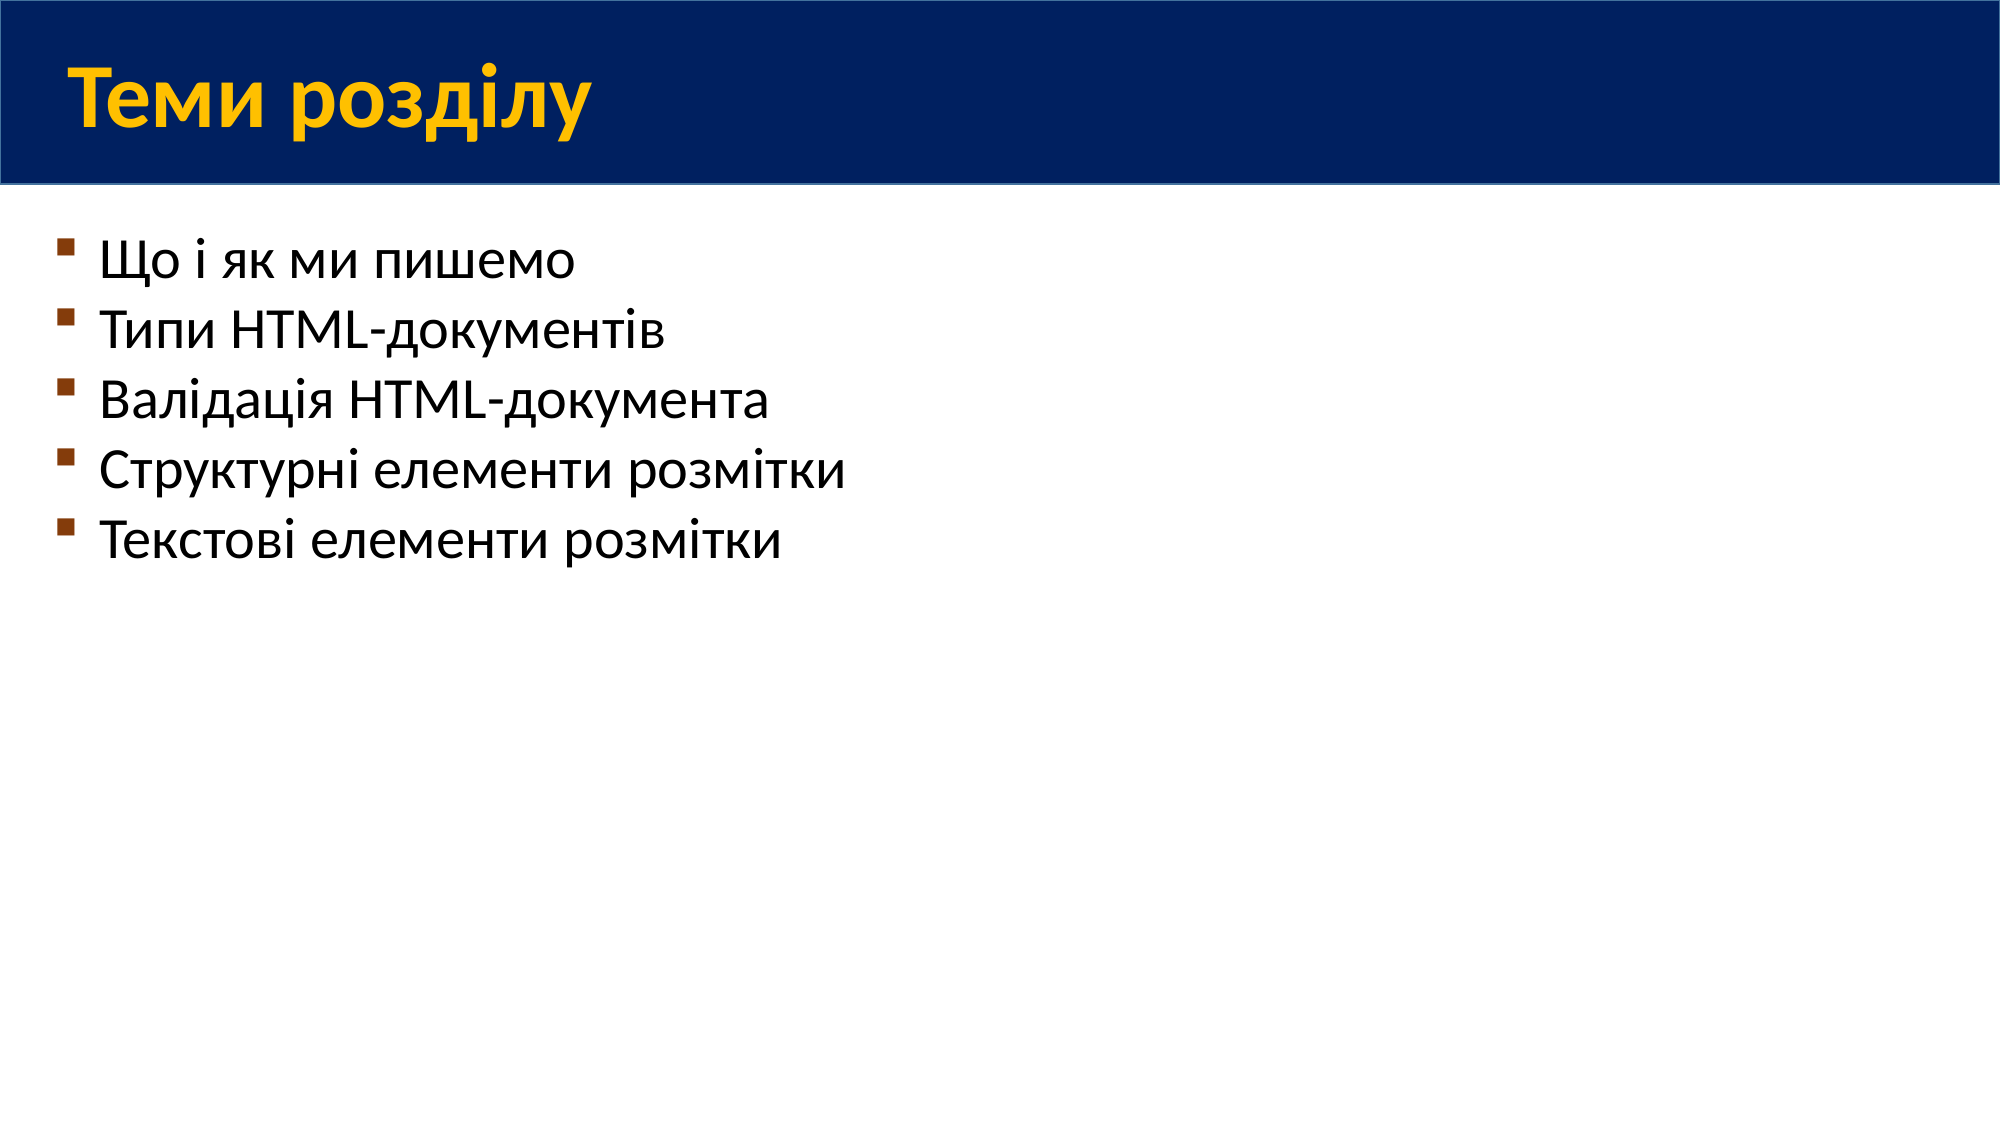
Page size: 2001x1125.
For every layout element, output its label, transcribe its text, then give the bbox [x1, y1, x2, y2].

text_box Що і як ми пишемо Типи HTML-документів Валідація HTML-документа Структурні елементи розмітки Текстові елементи розмітки [38, 212, 1591, 578]
text_box [0, 0, 2000, 185]
text_box Теми розділу [52, 28, 1972, 154]
